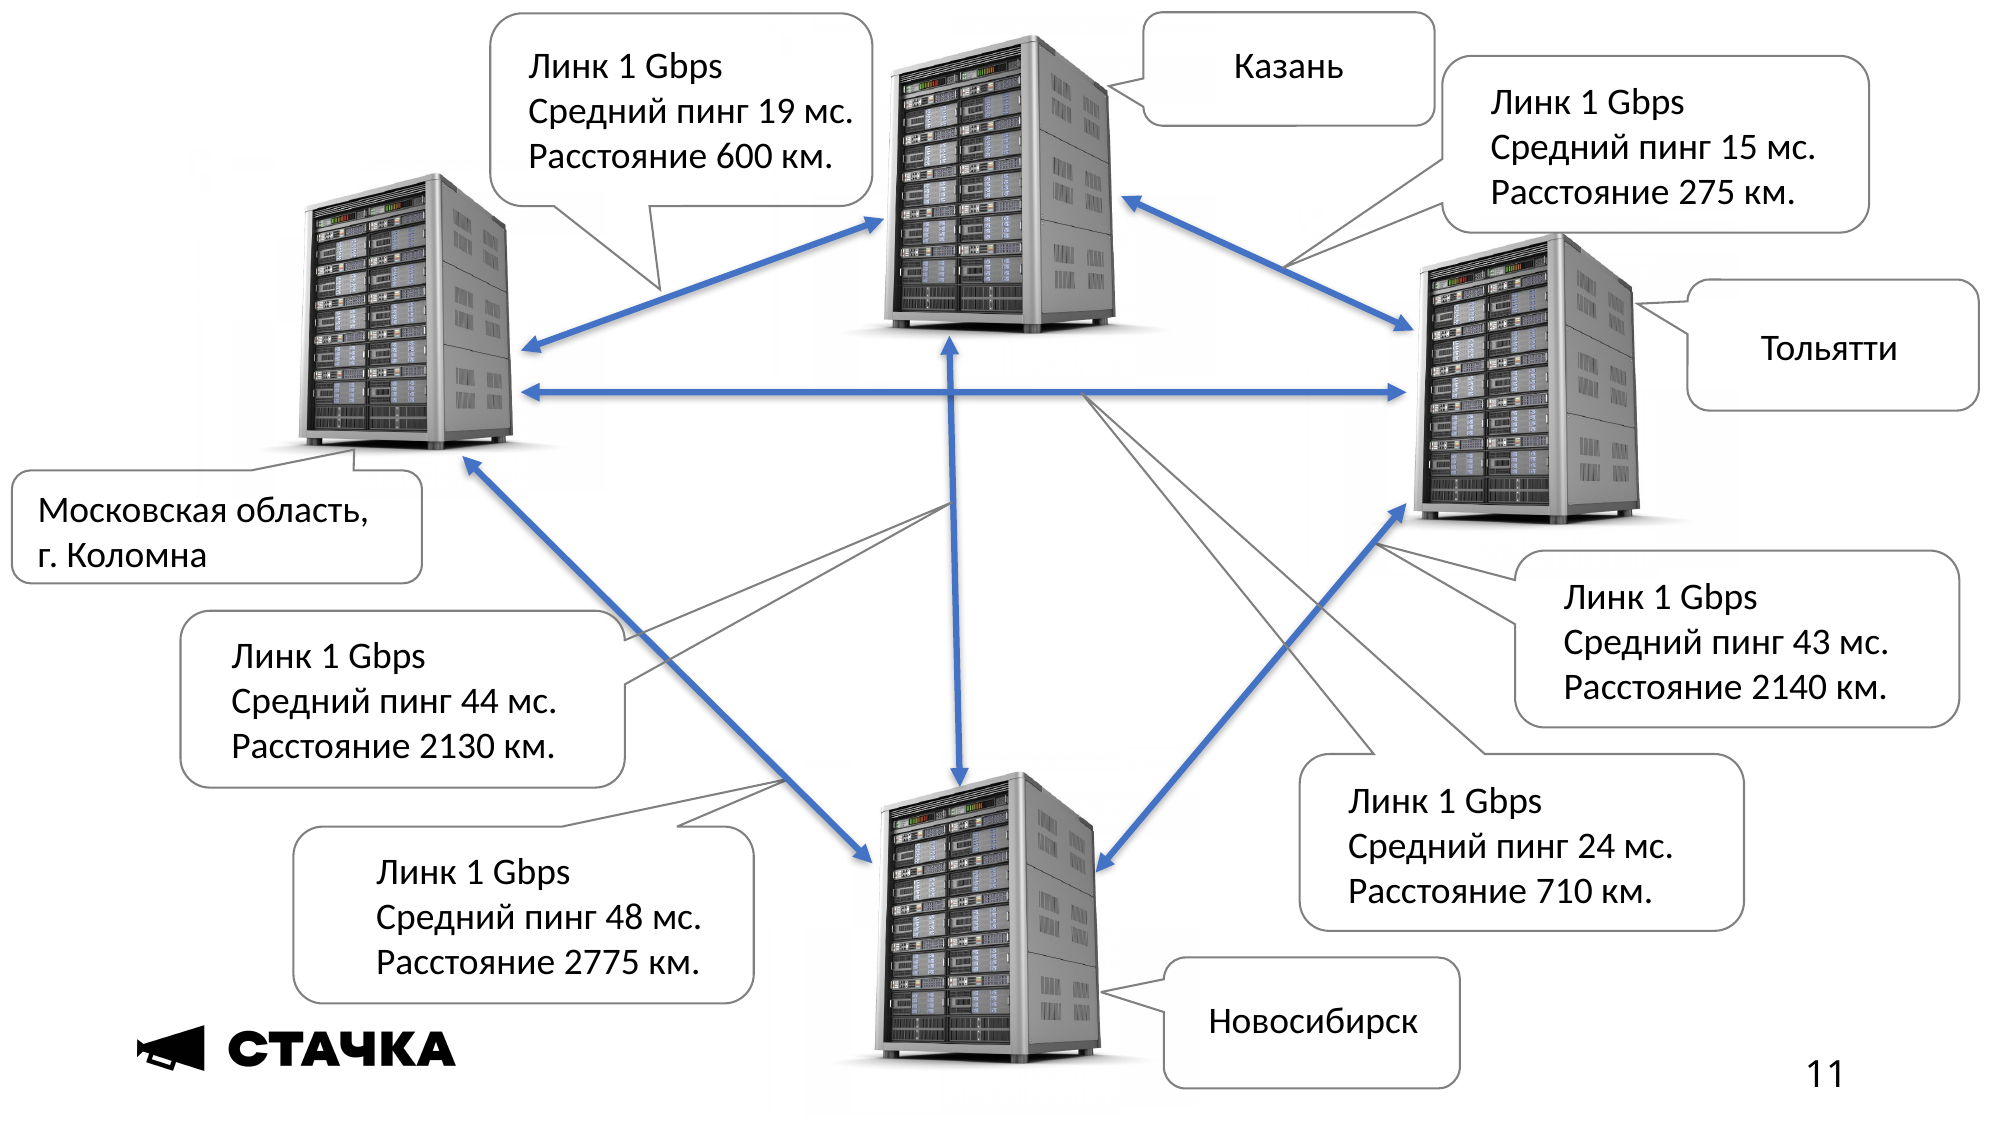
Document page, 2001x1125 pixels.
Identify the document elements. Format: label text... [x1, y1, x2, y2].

text_box Линк 1 Gbps Средний пинг 43 мс. Расстояние 2140 км. [1548, 564, 1942, 715]
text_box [1121, 196, 1414, 331]
slide_number 12 [1412, 1042, 1863, 1103]
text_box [462, 455, 873, 864]
picture [760, 747, 1199, 1117]
text_box Тольятти [1746, 315, 1914, 375]
text_box [1742, 220, 1865, 234]
text_box Линк 1 Gbps Средний пинг 44 мс. Расстояние 2130 км. [216, 623, 457, 774]
text_box [1218, 11, 1436, 127]
picture [137, 1022, 456, 1073]
text_box [609, 184, 762, 217]
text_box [520, 218, 885, 351]
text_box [949, 335, 960, 392]
text_box [1742, 278, 1980, 412]
text_box [1446, 549, 1961, 729]
text_box [1085, 400, 1204, 501]
text_box [1202, 956, 1461, 1090]
text_box [489, 12, 764, 149]
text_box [1095, 503, 1407, 873]
text_box Московская область, г. Коломна [22, 477, 438, 582]
text_box [10, 469, 413, 585]
text_box Линк 1 Gbps Средний пинг 48 мс. Расстояние 2775 км. [361, 839, 718, 989]
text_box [949, 400, 960, 787]
text_box Линк 1 Gbps Средний пинг 19 мс. Расстояние 600 км. [513, 33, 762, 184]
text_box [1389, 54, 1866, 207]
text_box Казань [1221, 33, 1359, 94]
text_box Новосибирск [1202, 988, 1460, 1049]
text_box [292, 825, 755, 1005]
text_box Линк 1 Gbps Средний пинг 24 мс. Расстояние 710 км. [1333, 768, 1727, 919]
picture [767, 10, 1216, 388]
text_box [1298, 686, 1746, 932]
picture [190, 150, 606, 501]
picture [1299, 208, 1738, 578]
text_box [876, 504, 944, 546]
text_box Линк 1 Gbps Средний пинг 15 мс. Расстояние 275 км. [1475, 70, 1870, 220]
text_box [179, 609, 457, 789]
